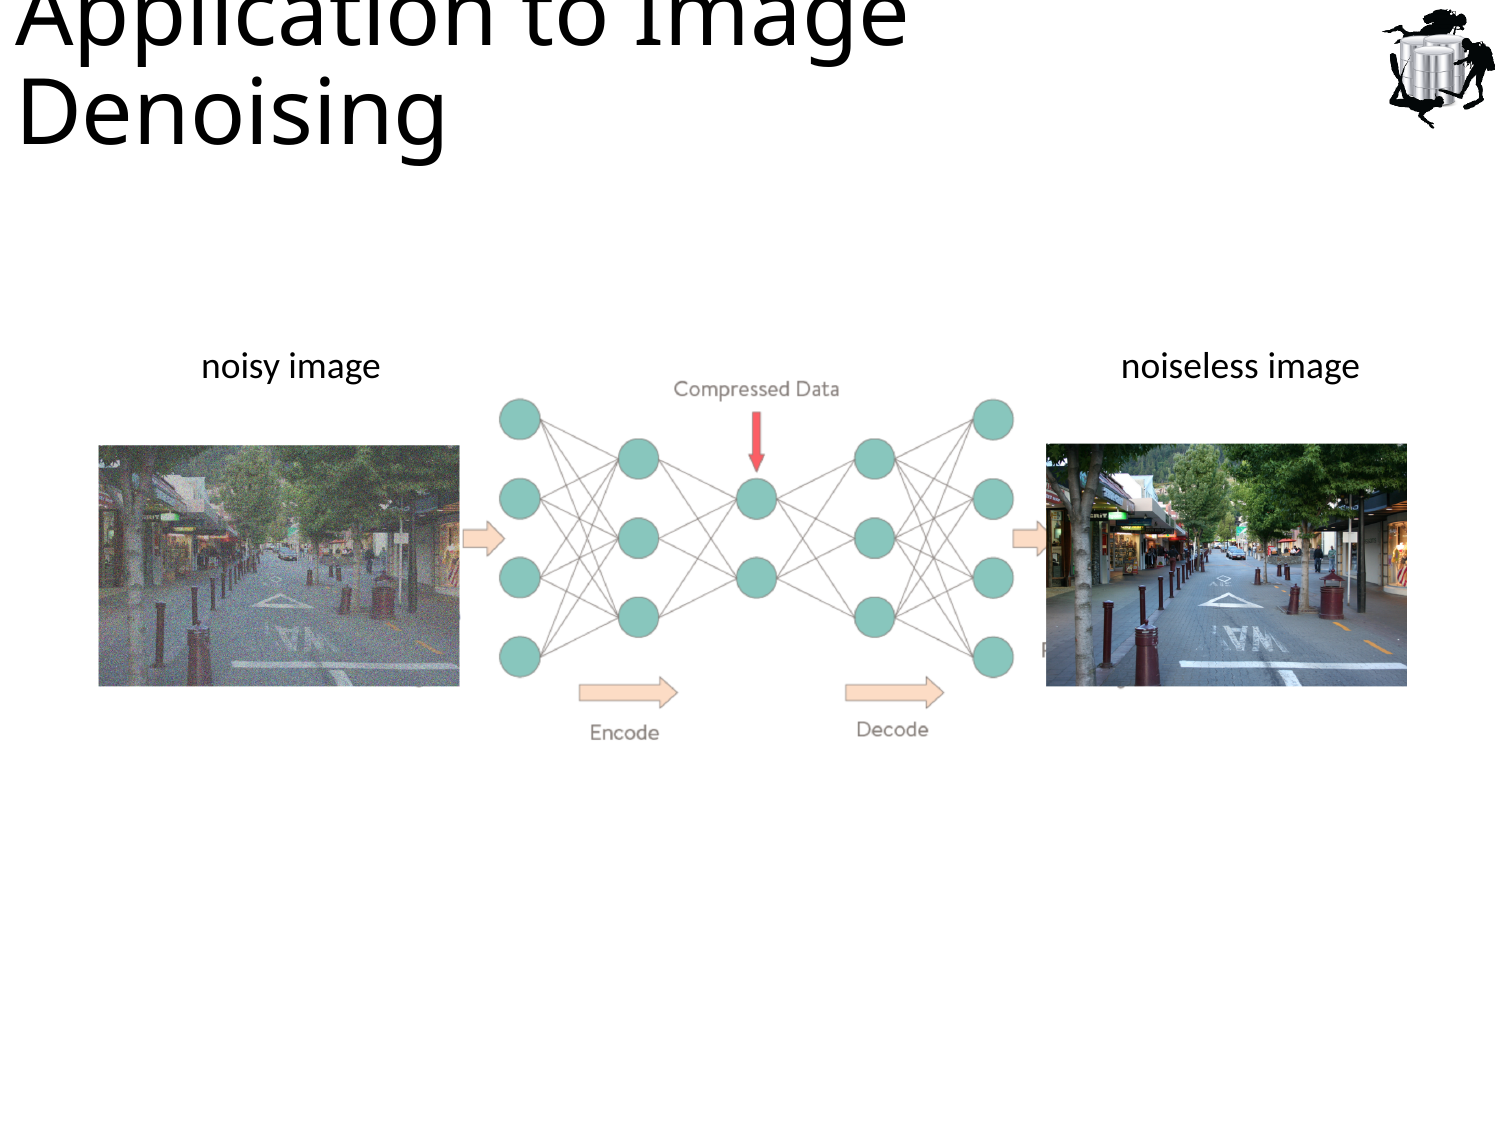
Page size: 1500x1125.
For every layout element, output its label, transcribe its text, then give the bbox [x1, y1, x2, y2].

picture [0, 333, 1500, 792]
title Application to Image Denoising [0, 0, 1377, 131]
picture [1377, 5, 1498, 131]
